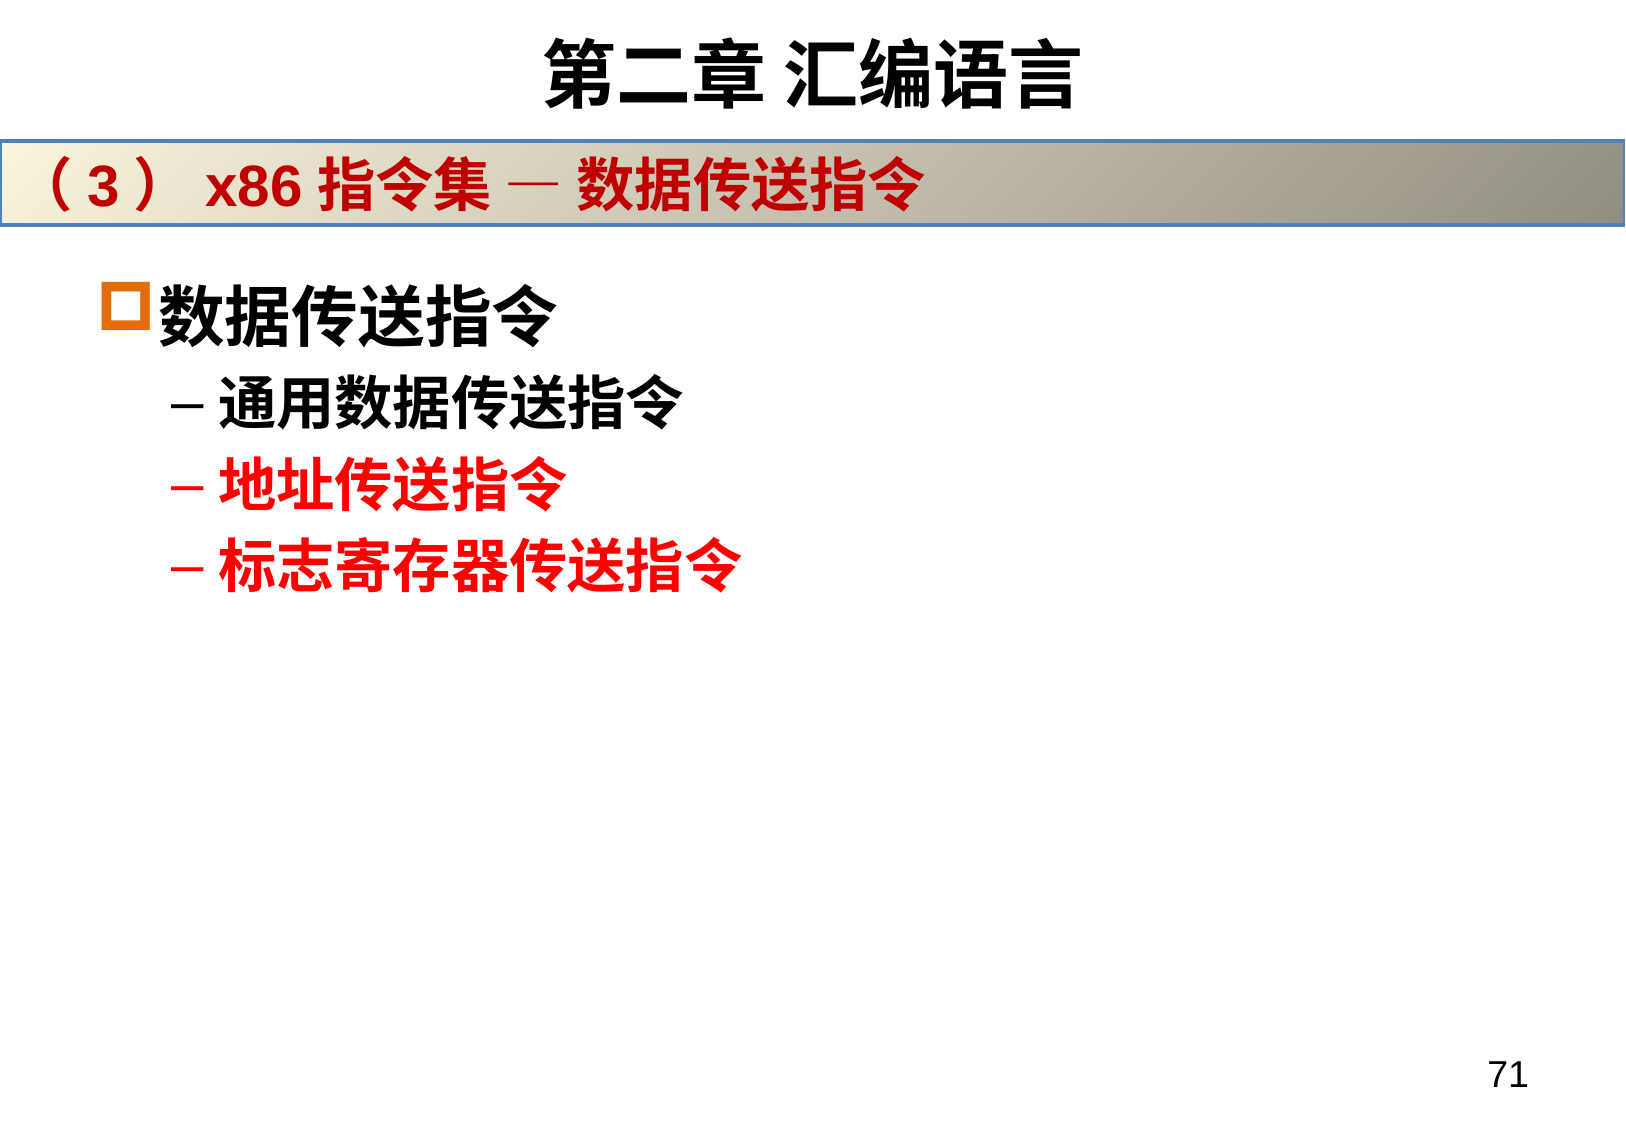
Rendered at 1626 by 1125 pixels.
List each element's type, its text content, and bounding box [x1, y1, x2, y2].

list 数据传送指令 通用数据传送指令 地址传送指令 标志寄存器传送指令 [81, 267, 1544, 1071]
text_box （3）x86指令集 — 数据传送指令 [0, 139, 1625, 227]
title 第二章 汇编语言 [81, 19, 1544, 126]
slide_number 71 [1164, 1042, 1544, 1103]
